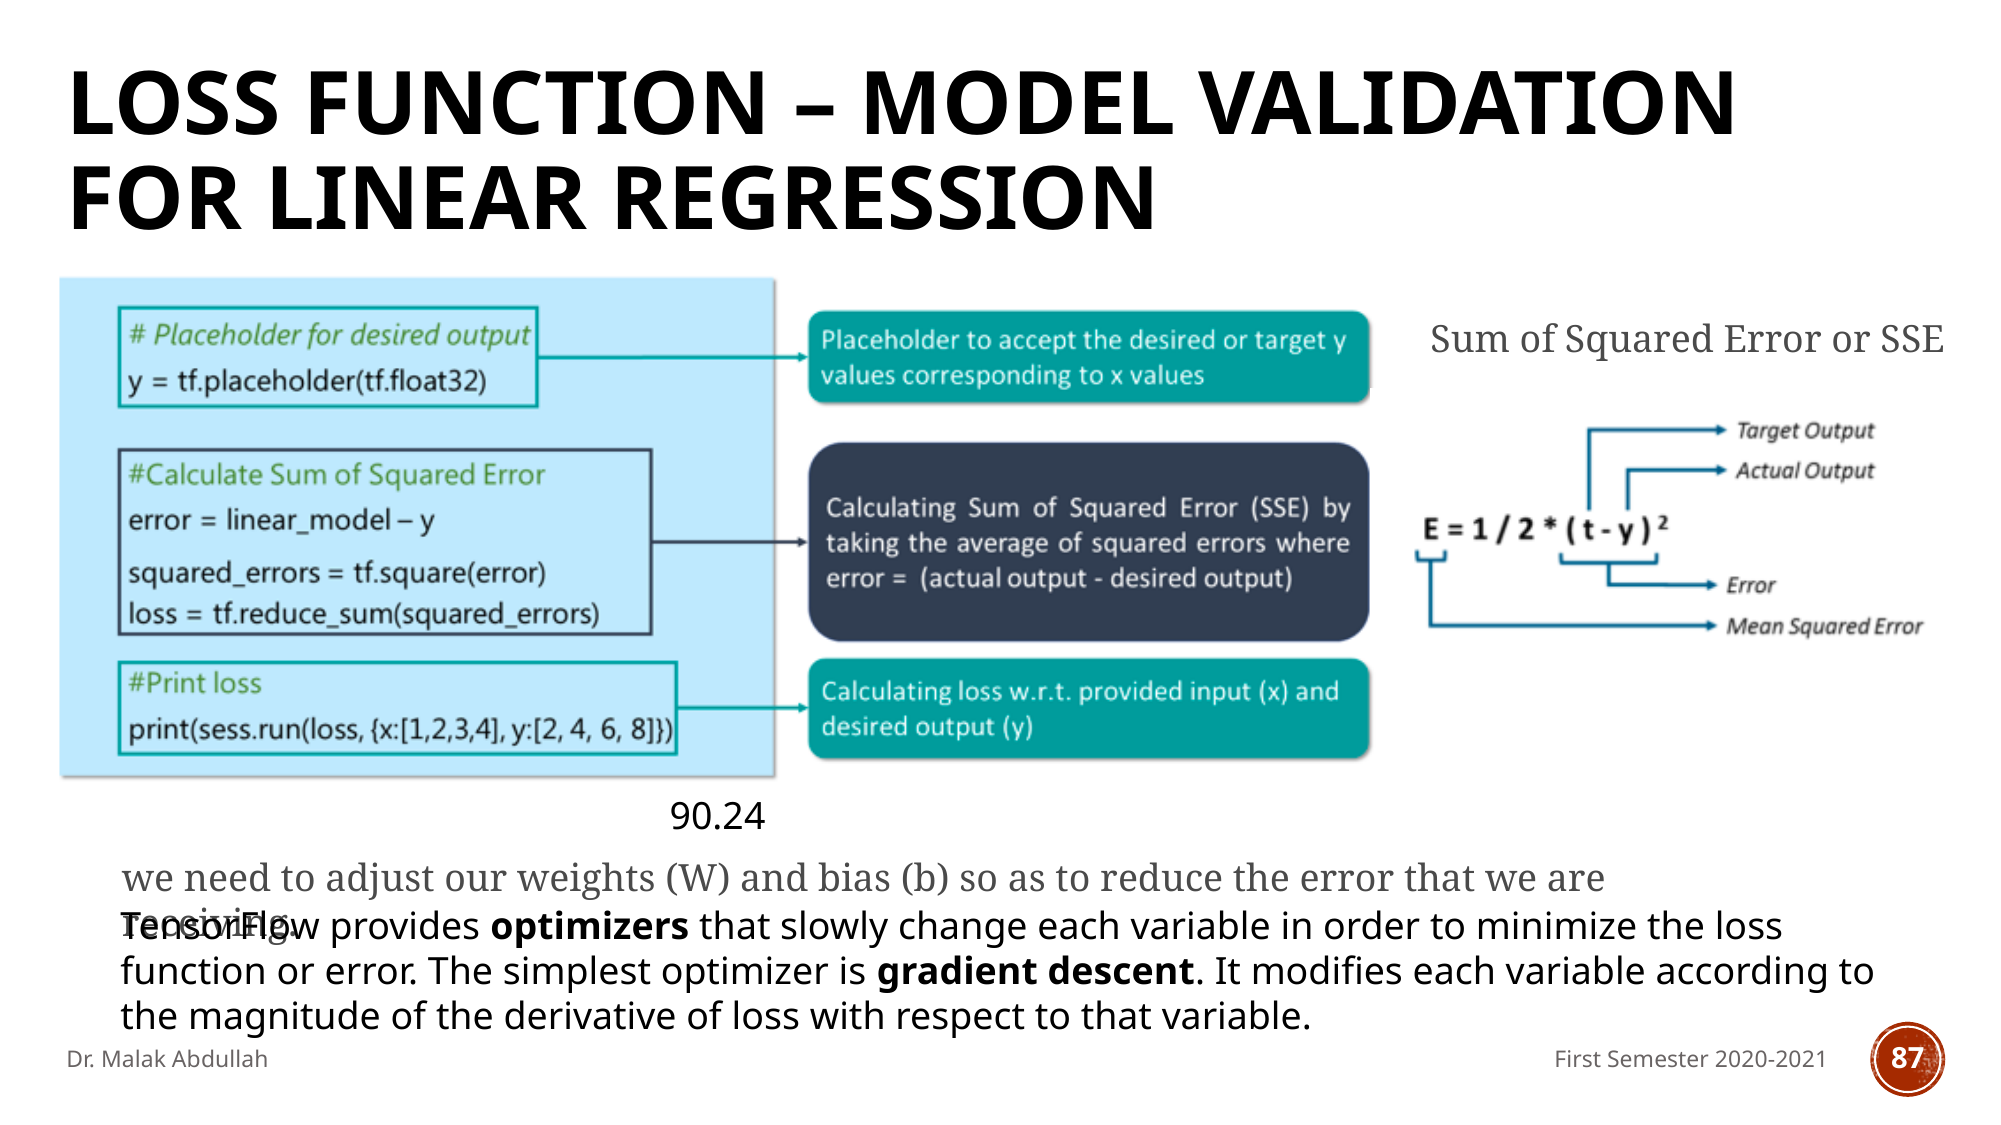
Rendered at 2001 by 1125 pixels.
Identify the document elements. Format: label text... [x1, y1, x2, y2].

title Loss Function – Model Validation for linear regression [51, 49, 1920, 258]
slide_number 87 [1855, 1028, 1961, 1089]
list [52, 272, 1383, 784]
picture [1372, 388, 1949, 658]
text_box Sum of Squared Error or SSE [1415, 307, 1961, 367]
text_box TensorFlow provides optimizers that slowly change each variable in order to minimize the loss function or error. The simplest optimizer is gradient descent. It modifies each variable according to the magnitude of the derivative of loss with respect to that variable. [105, 894, 1920, 1045]
text_box 90.24 [654, 786, 781, 845]
footer Dr. Malak Abdullah [51, 1028, 1217, 1089]
slide_number First Semester 2020-2021 [1306, 1045, 1844, 1089]
text_box we need to adjust our weights (W) and bias (b) so as to reduce the error that we are receiving. [107, 846, 1688, 894]
